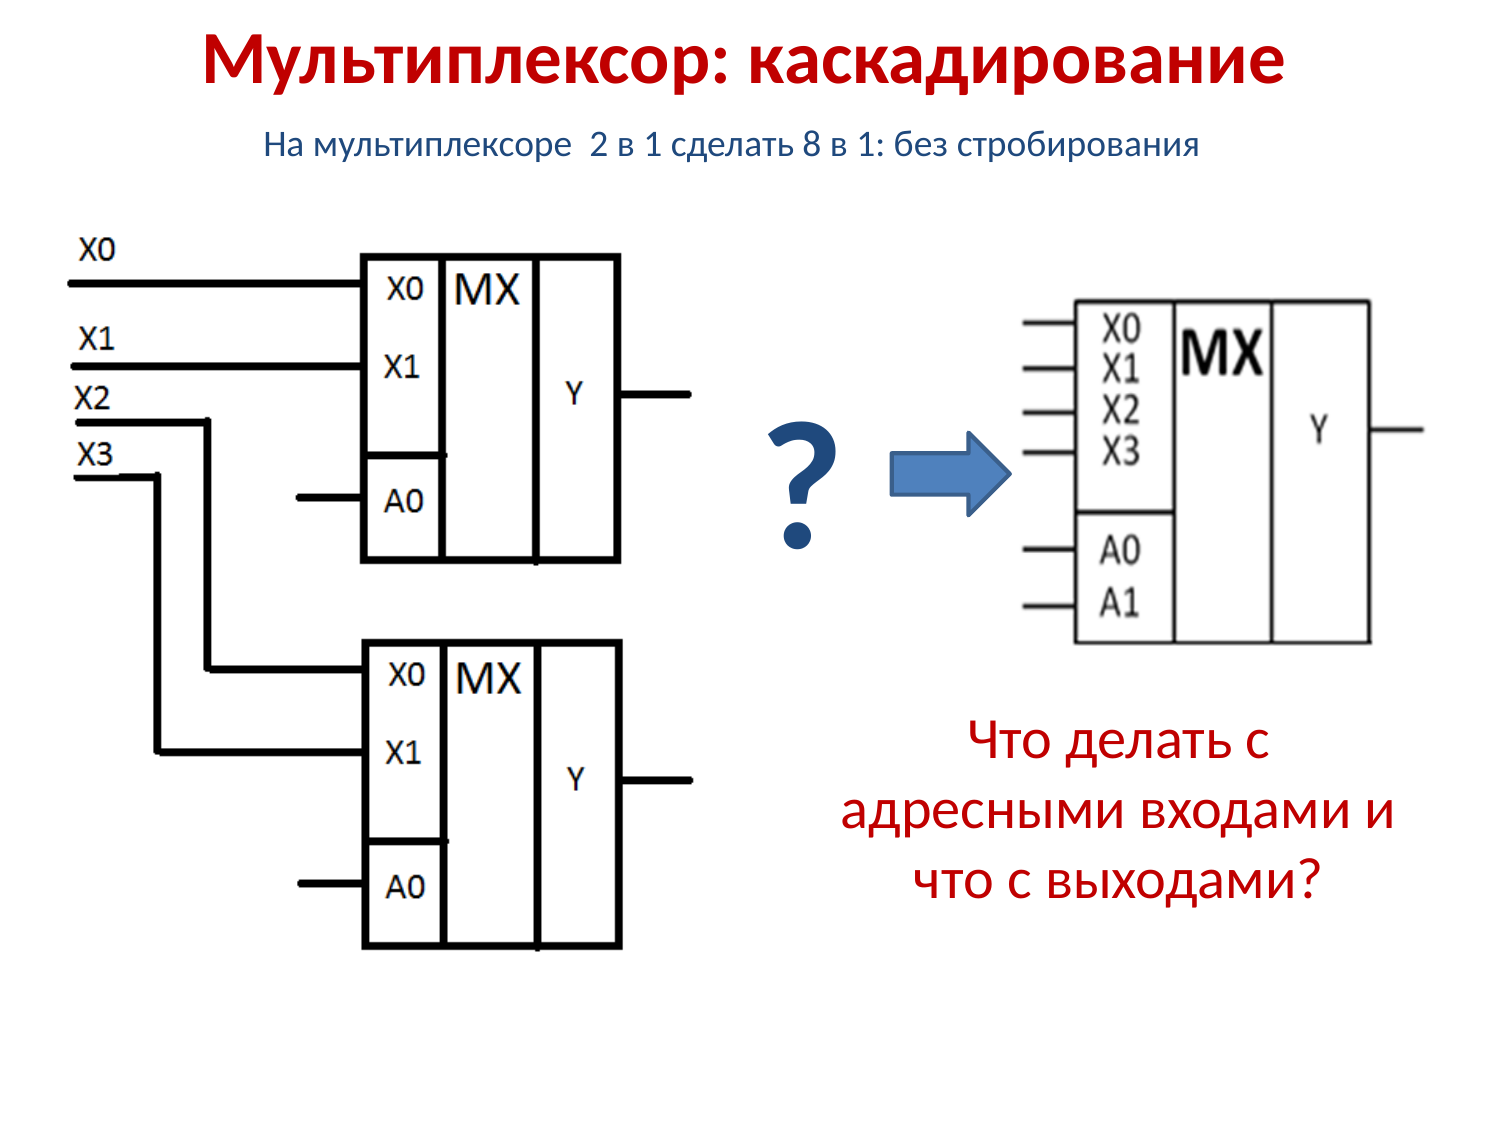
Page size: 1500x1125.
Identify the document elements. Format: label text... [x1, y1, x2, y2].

picture [1000, 274, 1444, 674]
text_box [889, 430, 994, 518]
text_box На мультиплексоре 2 в 1 сделать 8 в 1: без стробирования [76, 112, 1388, 172]
text_box Что делать с адресными входами и что с выходами? [823, 692, 1415, 918]
text_box ? [744, 358, 860, 593]
title Мультиплексор: каскадирование [17, 5, 1471, 102]
picture [40, 207, 731, 984]
